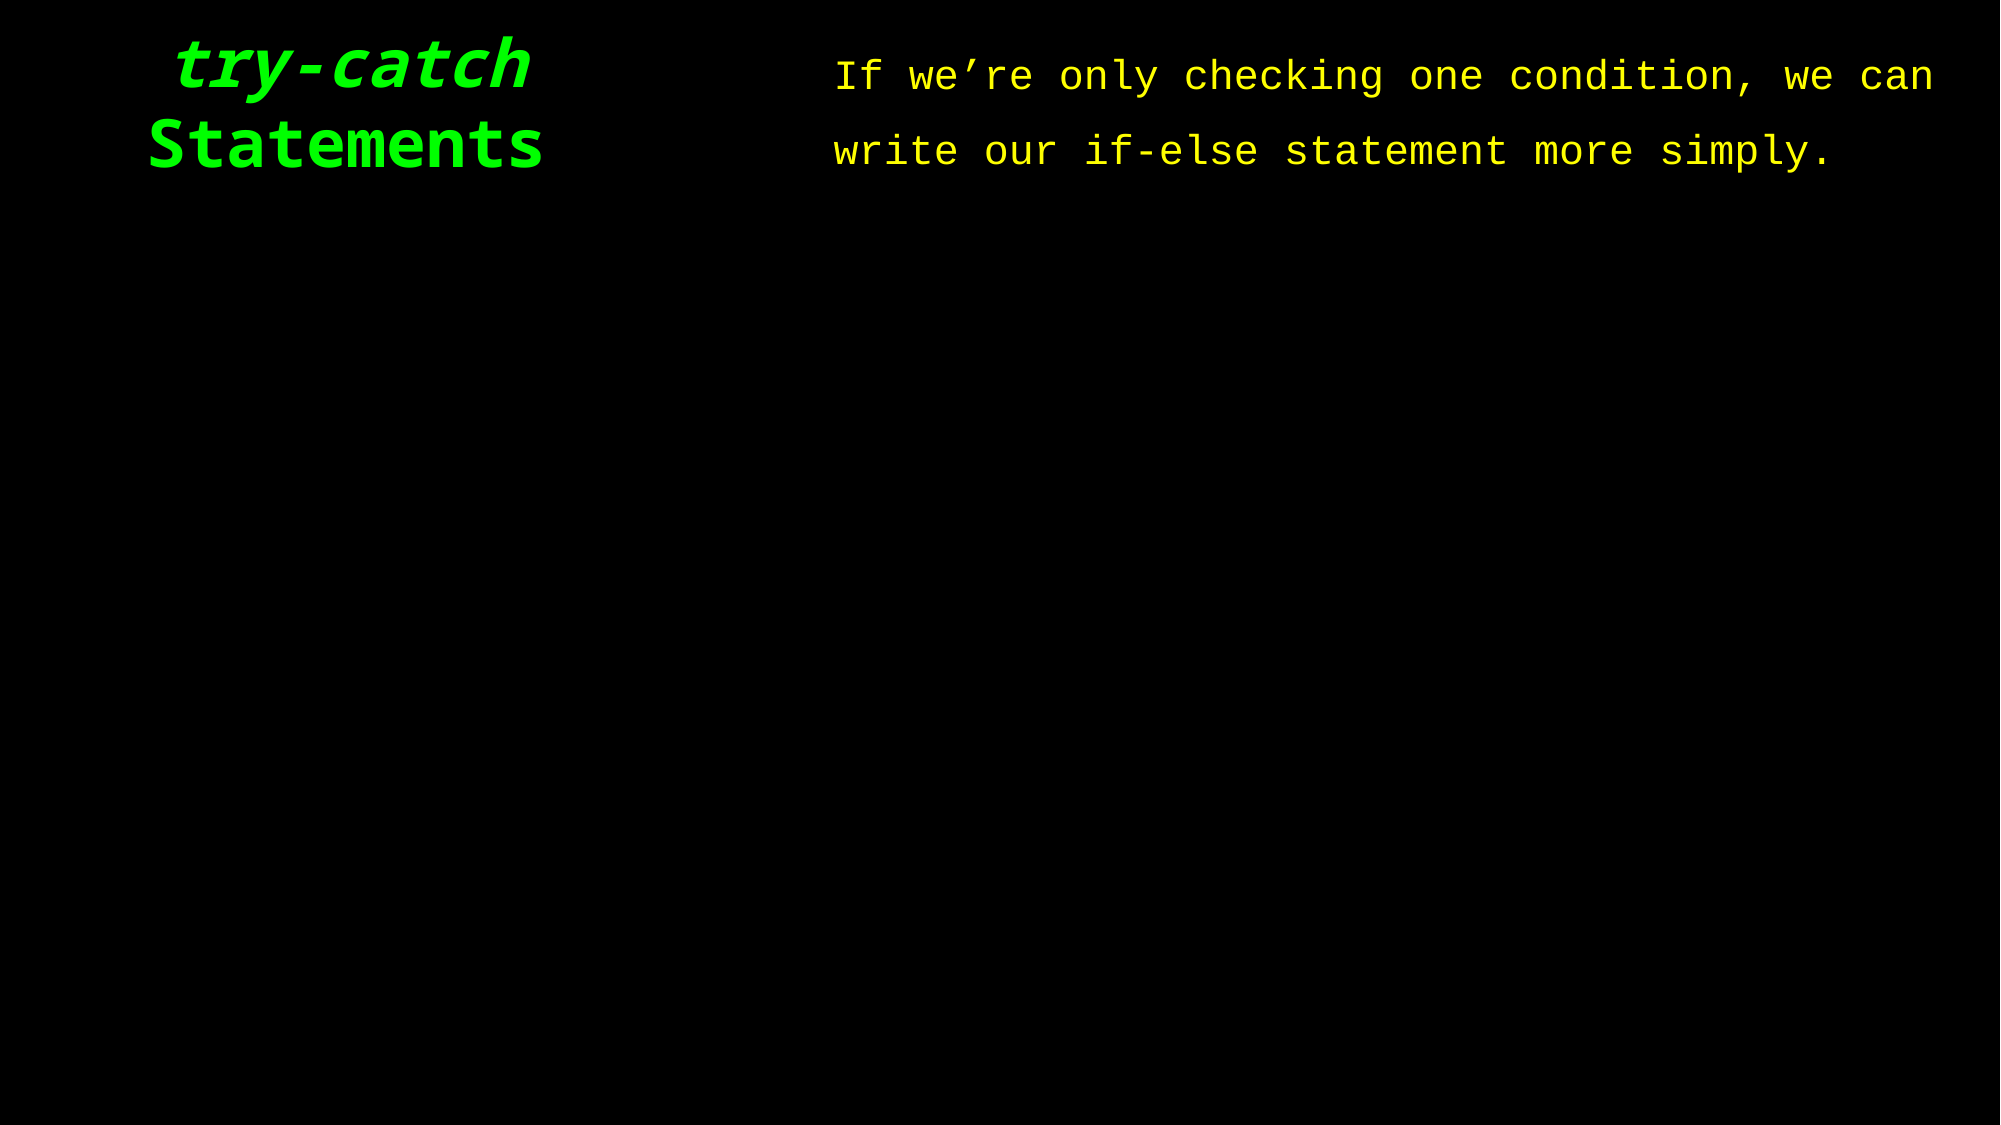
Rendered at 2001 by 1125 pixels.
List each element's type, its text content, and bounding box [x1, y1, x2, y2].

text_box try-catch Statements [0, 13, 693, 189]
text_box If we’re only checking one condition, we can write our if-else statement more simply. [818, 15, 1974, 181]
